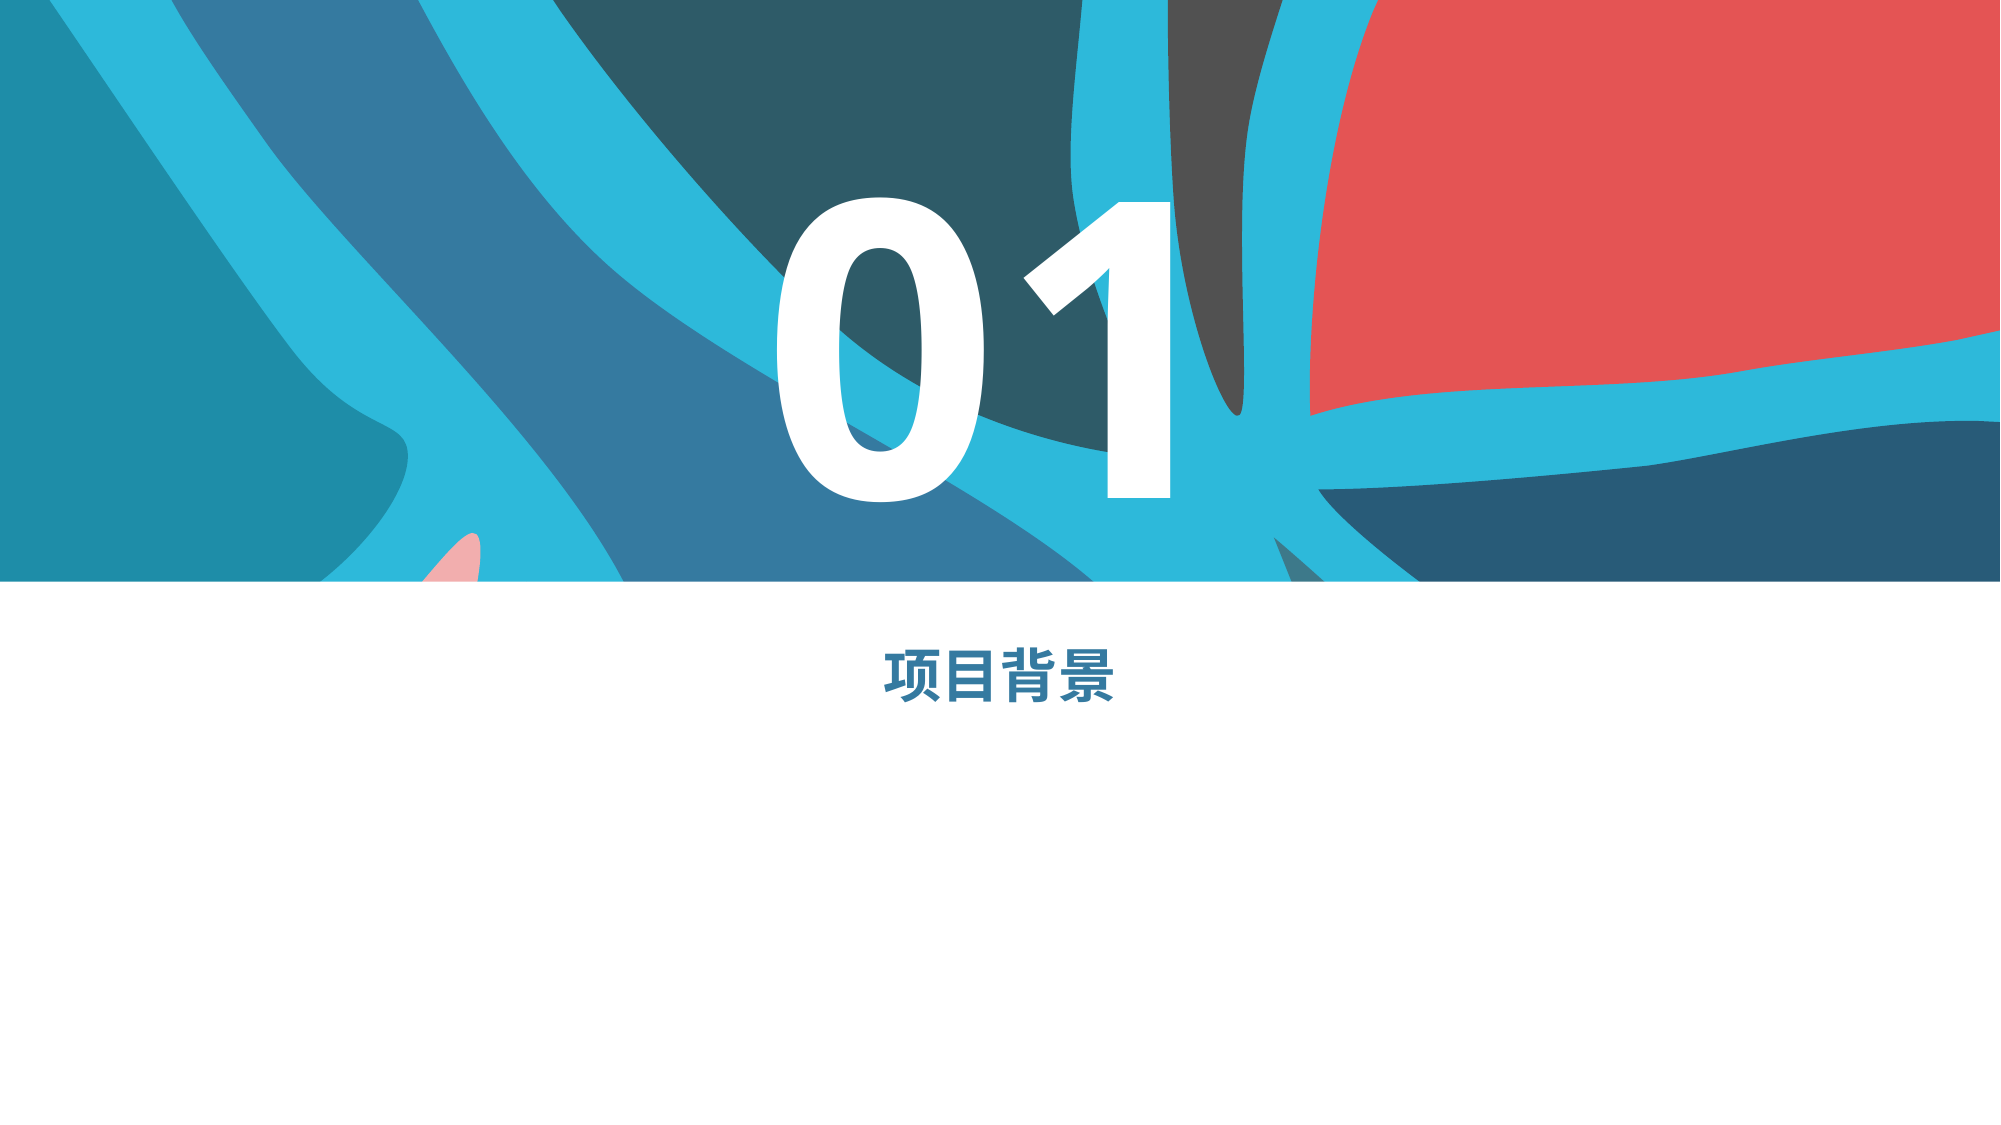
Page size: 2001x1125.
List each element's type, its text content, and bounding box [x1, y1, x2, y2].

list 项目背景 [364, 630, 1636, 727]
list 01 [735, 147, 1265, 582]
